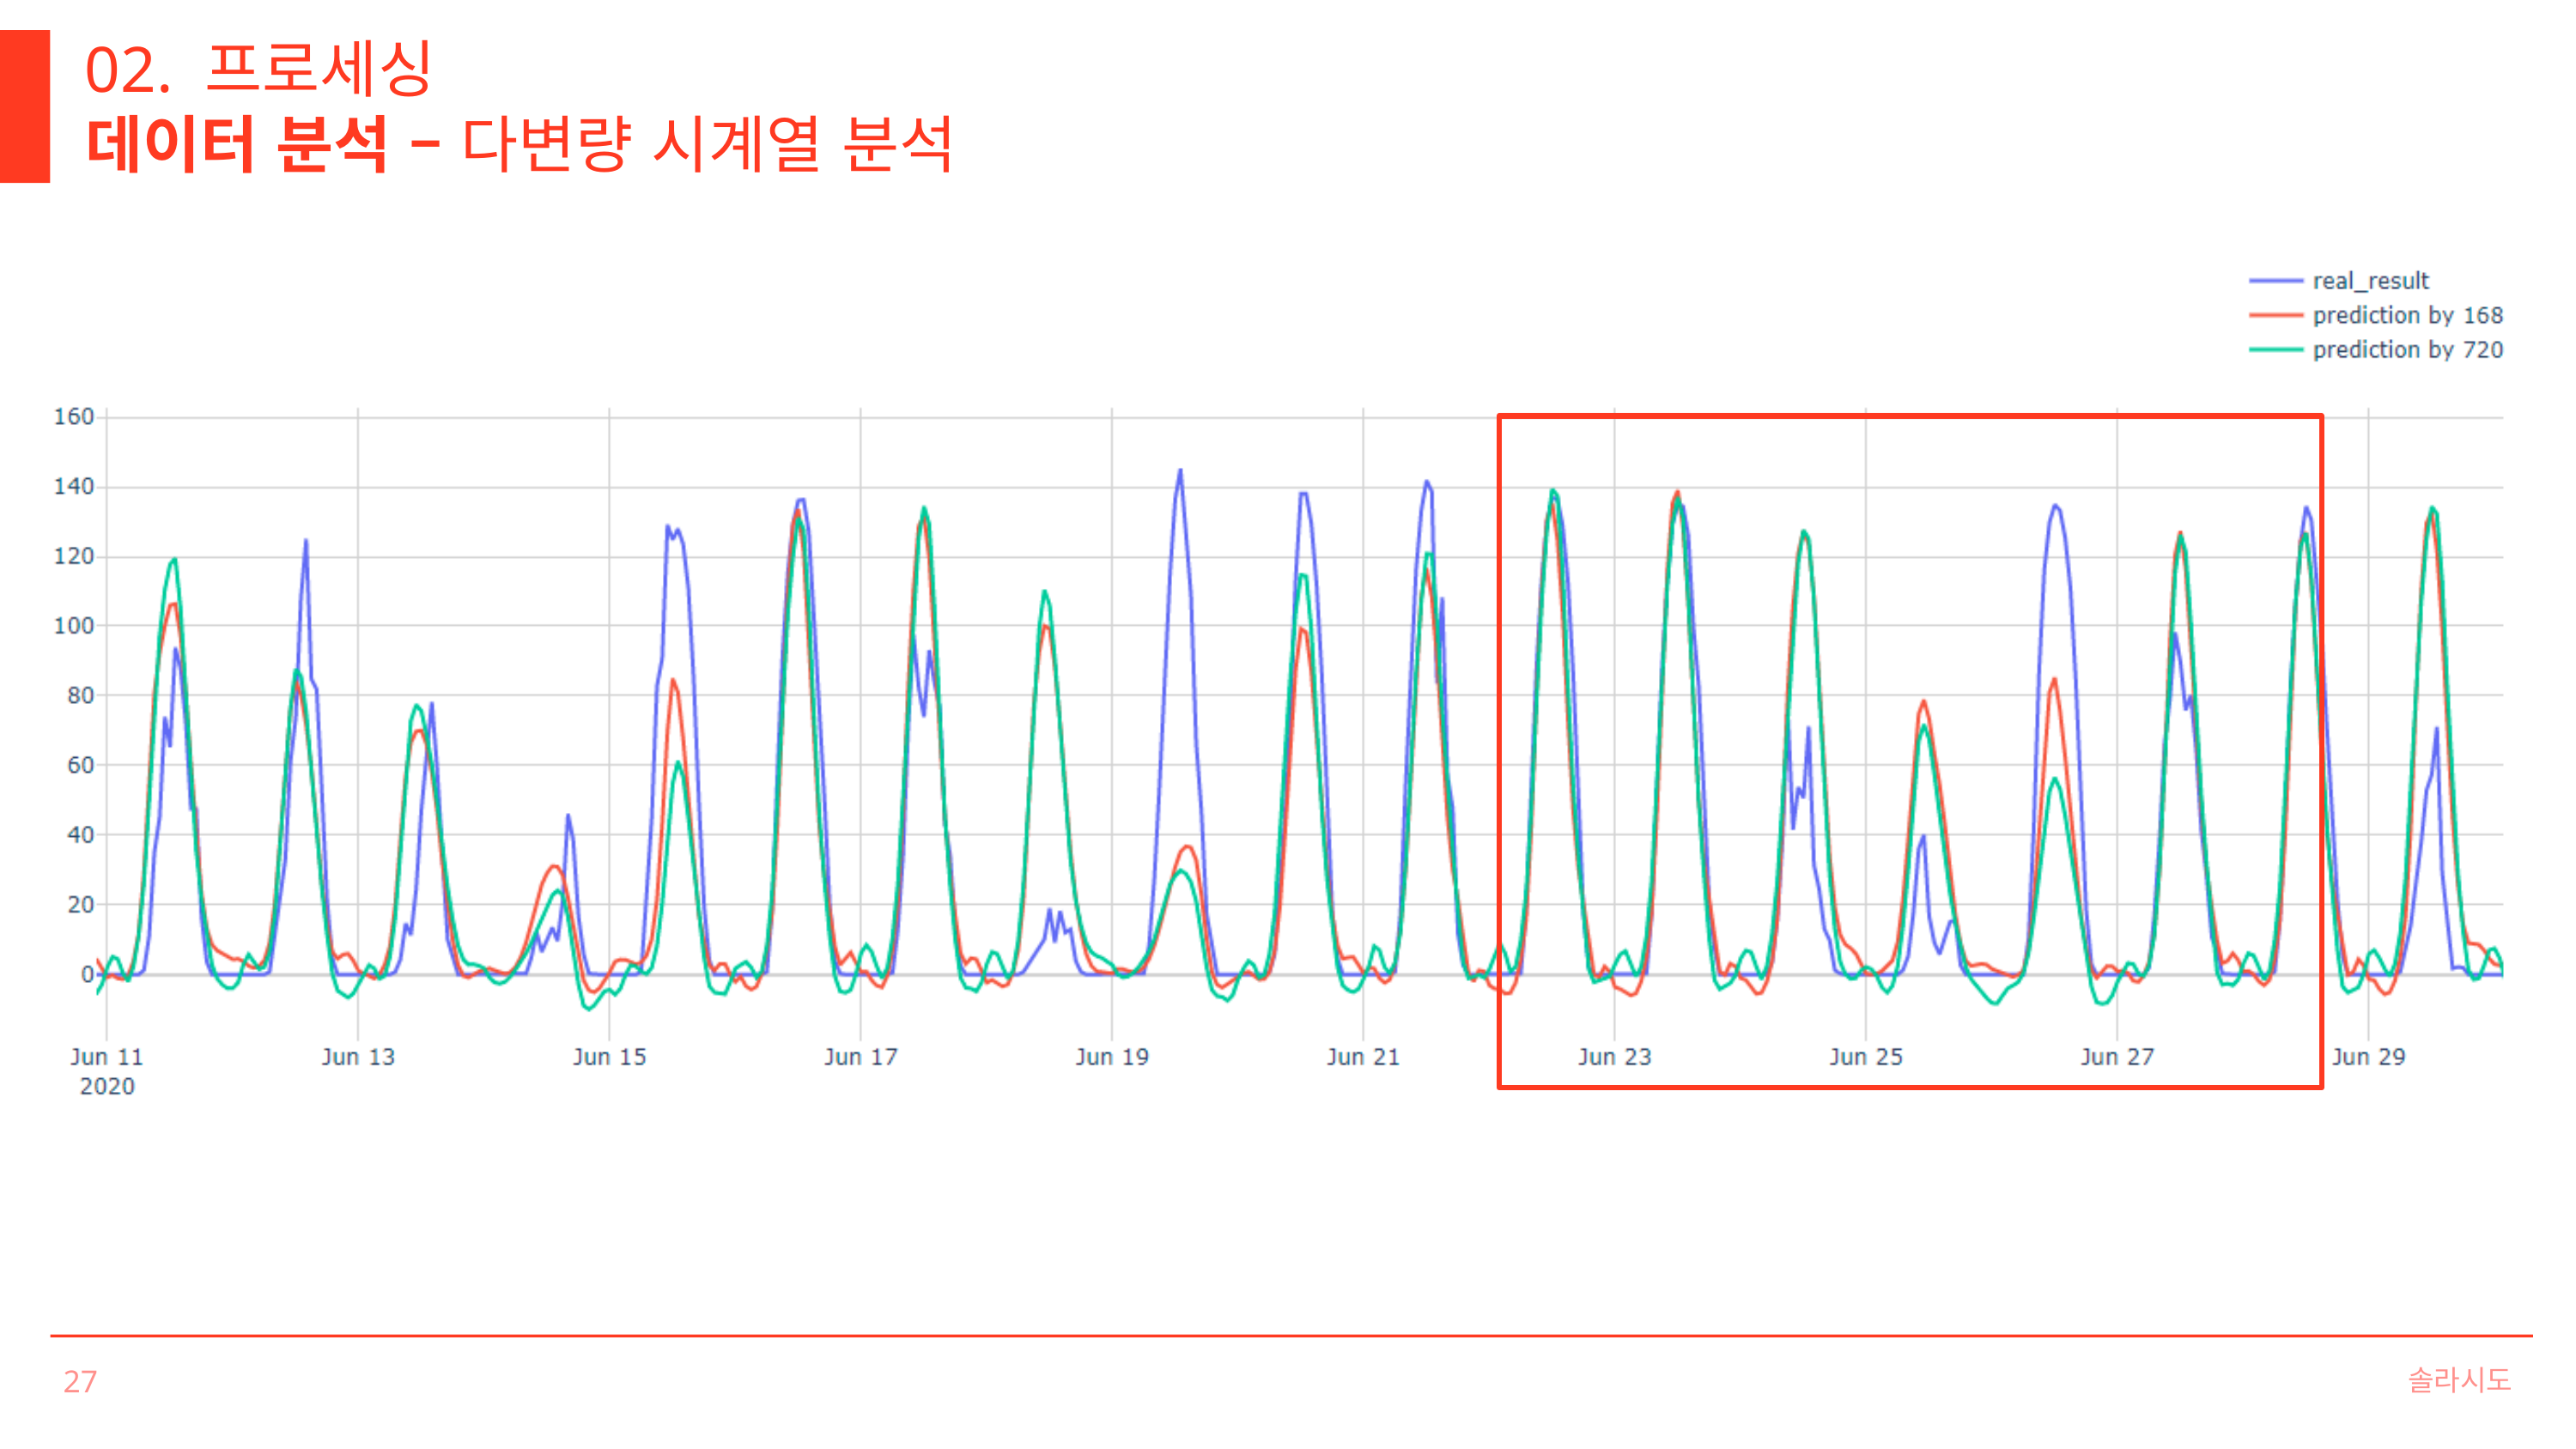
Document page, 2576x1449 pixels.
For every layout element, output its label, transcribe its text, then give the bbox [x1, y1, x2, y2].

picture [29, 255, 2555, 1118]
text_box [84, 29, 1682, 181]
slide_number 27 [50, 1357, 351, 1410]
footer 솔라시도 [2117, 1357, 2526, 1410]
